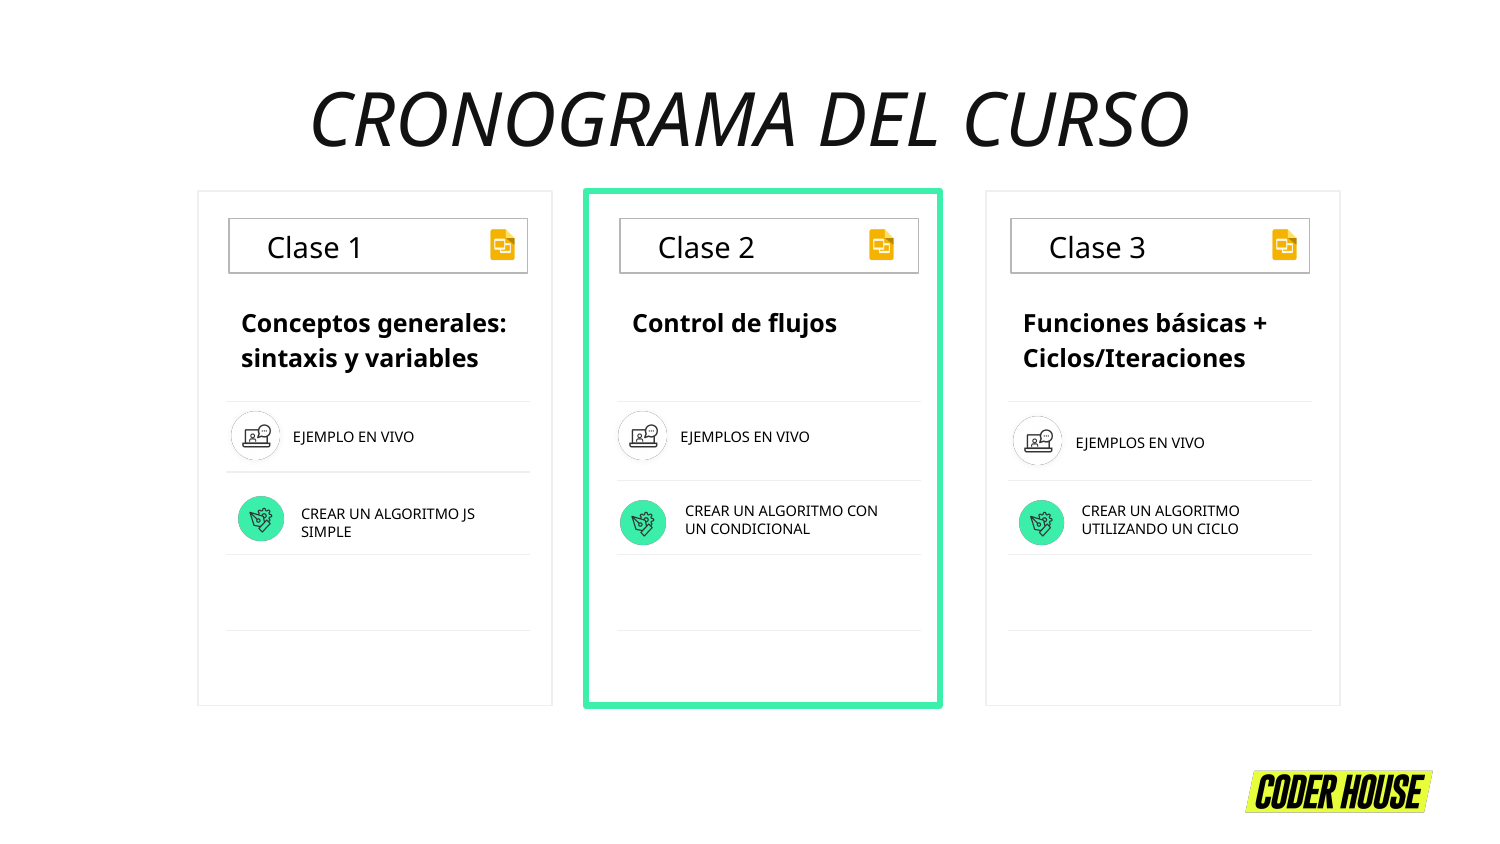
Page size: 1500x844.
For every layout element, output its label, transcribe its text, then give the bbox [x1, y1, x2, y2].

text_box CREAR UN ALGORITMO UTILIZANDO UN CICLO [1066, 488, 1295, 534]
picture [1007, 410, 1069, 471]
picture [617, 496, 669, 548]
text_box Clase 1 [251, 214, 455, 275]
text_box CREAR UN ALGORITMO CON UN CONDICIONAL [670, 488, 899, 534]
text_box Clase 3 [1033, 214, 1237, 275]
text_box [846, 218, 919, 273]
picture [1241, 764, 1437, 819]
text_box [228, 218, 251, 273]
text_box [1010, 218, 1033, 273]
picture [1268, 227, 1301, 261]
text_box Clase 2 [642, 214, 846, 275]
picture [865, 227, 898, 261]
text_box CRONOGRAMA DEL CURSO [229, 34, 1271, 198]
picture [1016, 496, 1067, 548]
text_box [619, 218, 642, 273]
text_box EJEMPLOS EN VIVO [1073, 418, 1277, 466]
picture [486, 227, 520, 261]
text_box [455, 218, 528, 273]
text_box Funciones básicas + Ciclos/Iteraciones [1007, 288, 1313, 358]
text_box CREAR UN ALGORITMO JS SIMPLE [286, 489, 514, 537]
picture [612, 405, 673, 466]
text_box [198, 190, 553, 706]
text_box [585, 198, 940, 706]
text_box Conceptos generales: sintaxis y variables [226, 288, 531, 358]
text_box Control de flujos [617, 288, 922, 358]
text_box EJEMPLO EN VIVO [290, 413, 494, 460]
text_box [1237, 218, 1310, 273]
picture [224, 405, 286, 466]
text_box [985, 190, 1340, 706]
text_box EJEMPLOS EN VIVO [678, 413, 882, 460]
picture [235, 493, 287, 545]
